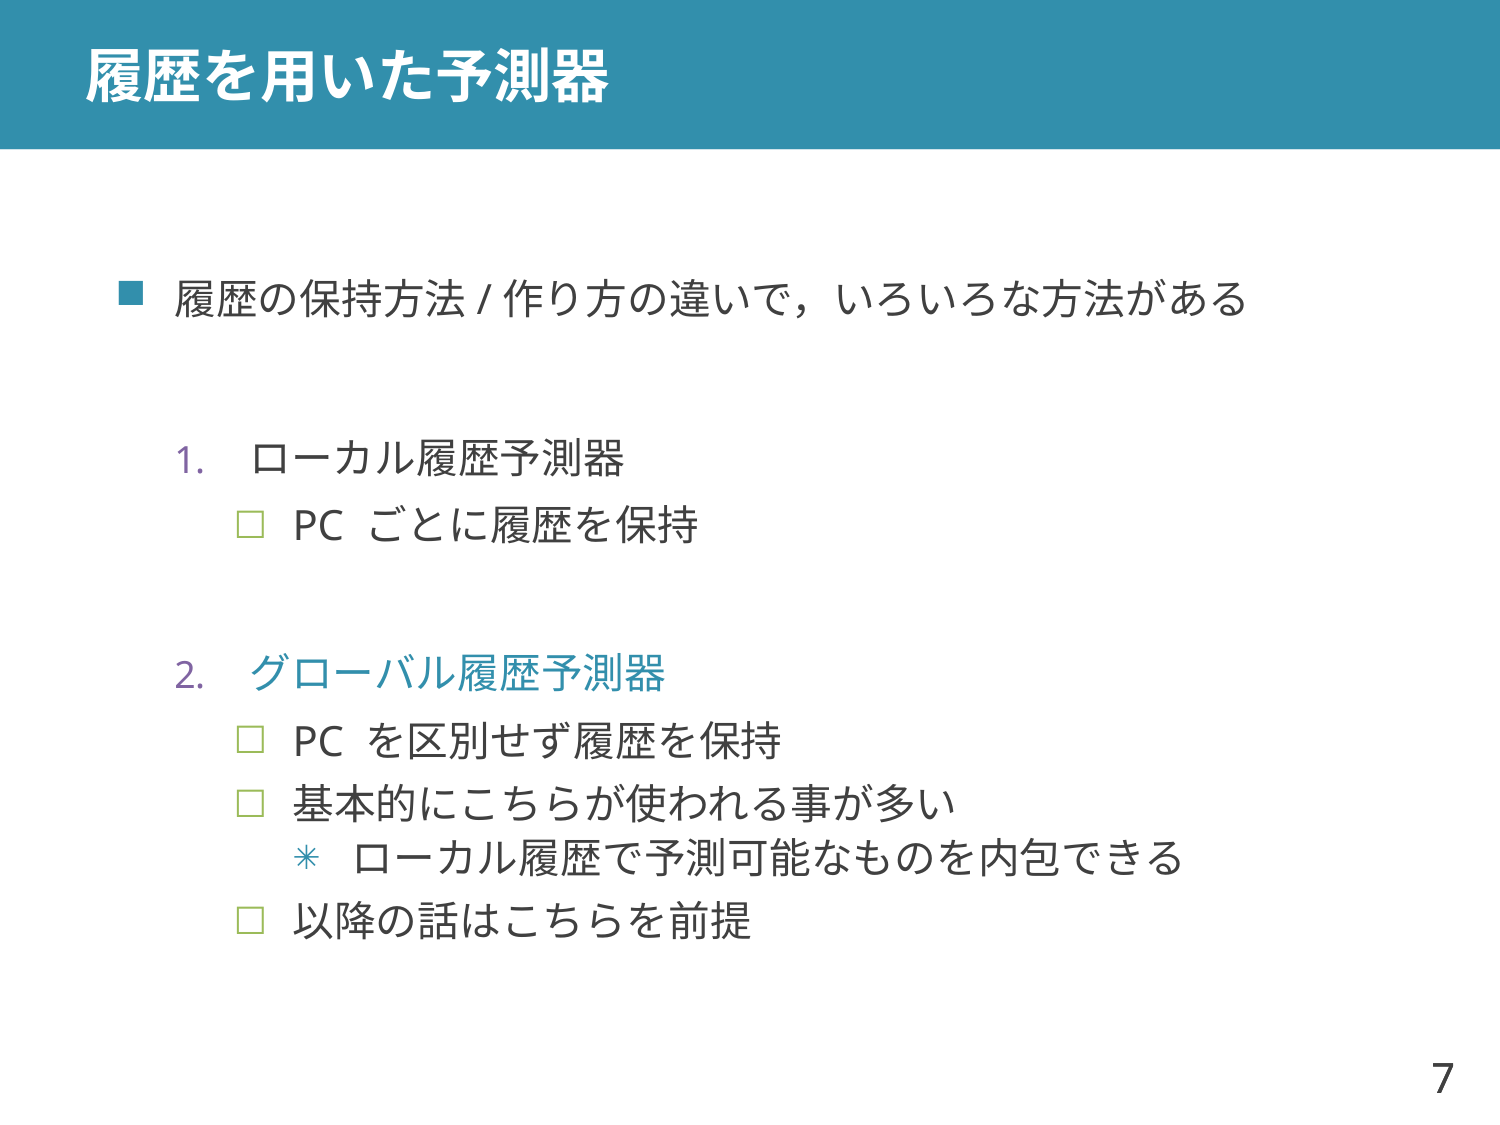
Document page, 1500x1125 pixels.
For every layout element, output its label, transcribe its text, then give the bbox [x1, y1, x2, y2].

list 履歴の保持方法/作り方の違いで，いろいろな方法がある ローカル履歴予測器 PC ごとに履歴を保持 グローバル履歴予測器 PC を区別せず履歴を保持 基本的にこちらが使われる事が多い ローカル履歴で予測可能なものを内包できる 以降の話はこちらを前提 [100, 178, 1459, 1036]
title 履歴を用いた予測器 [70, 0, 1500, 150]
